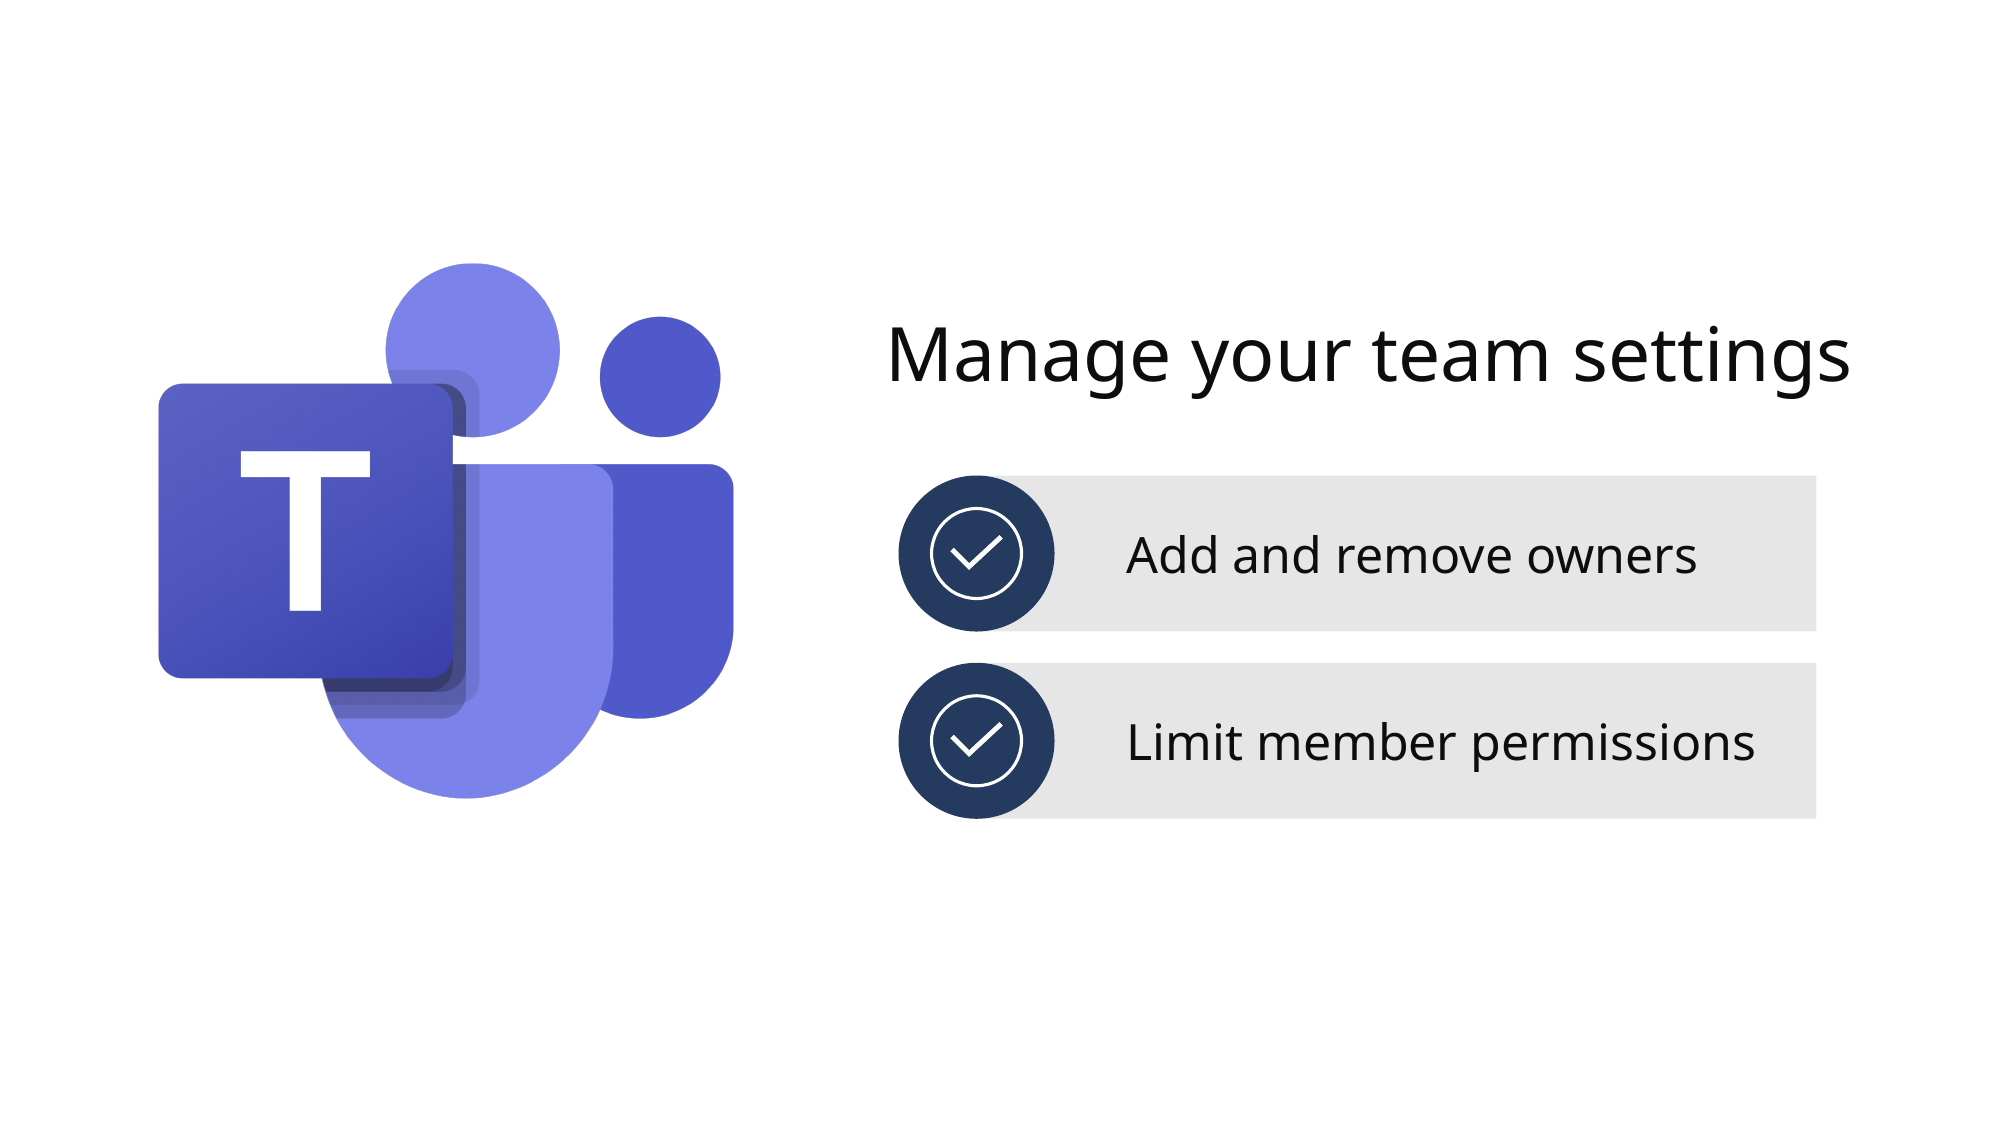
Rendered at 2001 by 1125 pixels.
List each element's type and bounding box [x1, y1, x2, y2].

text_box [898, 305, 1840, 820]
picture [139, 257, 753, 804]
